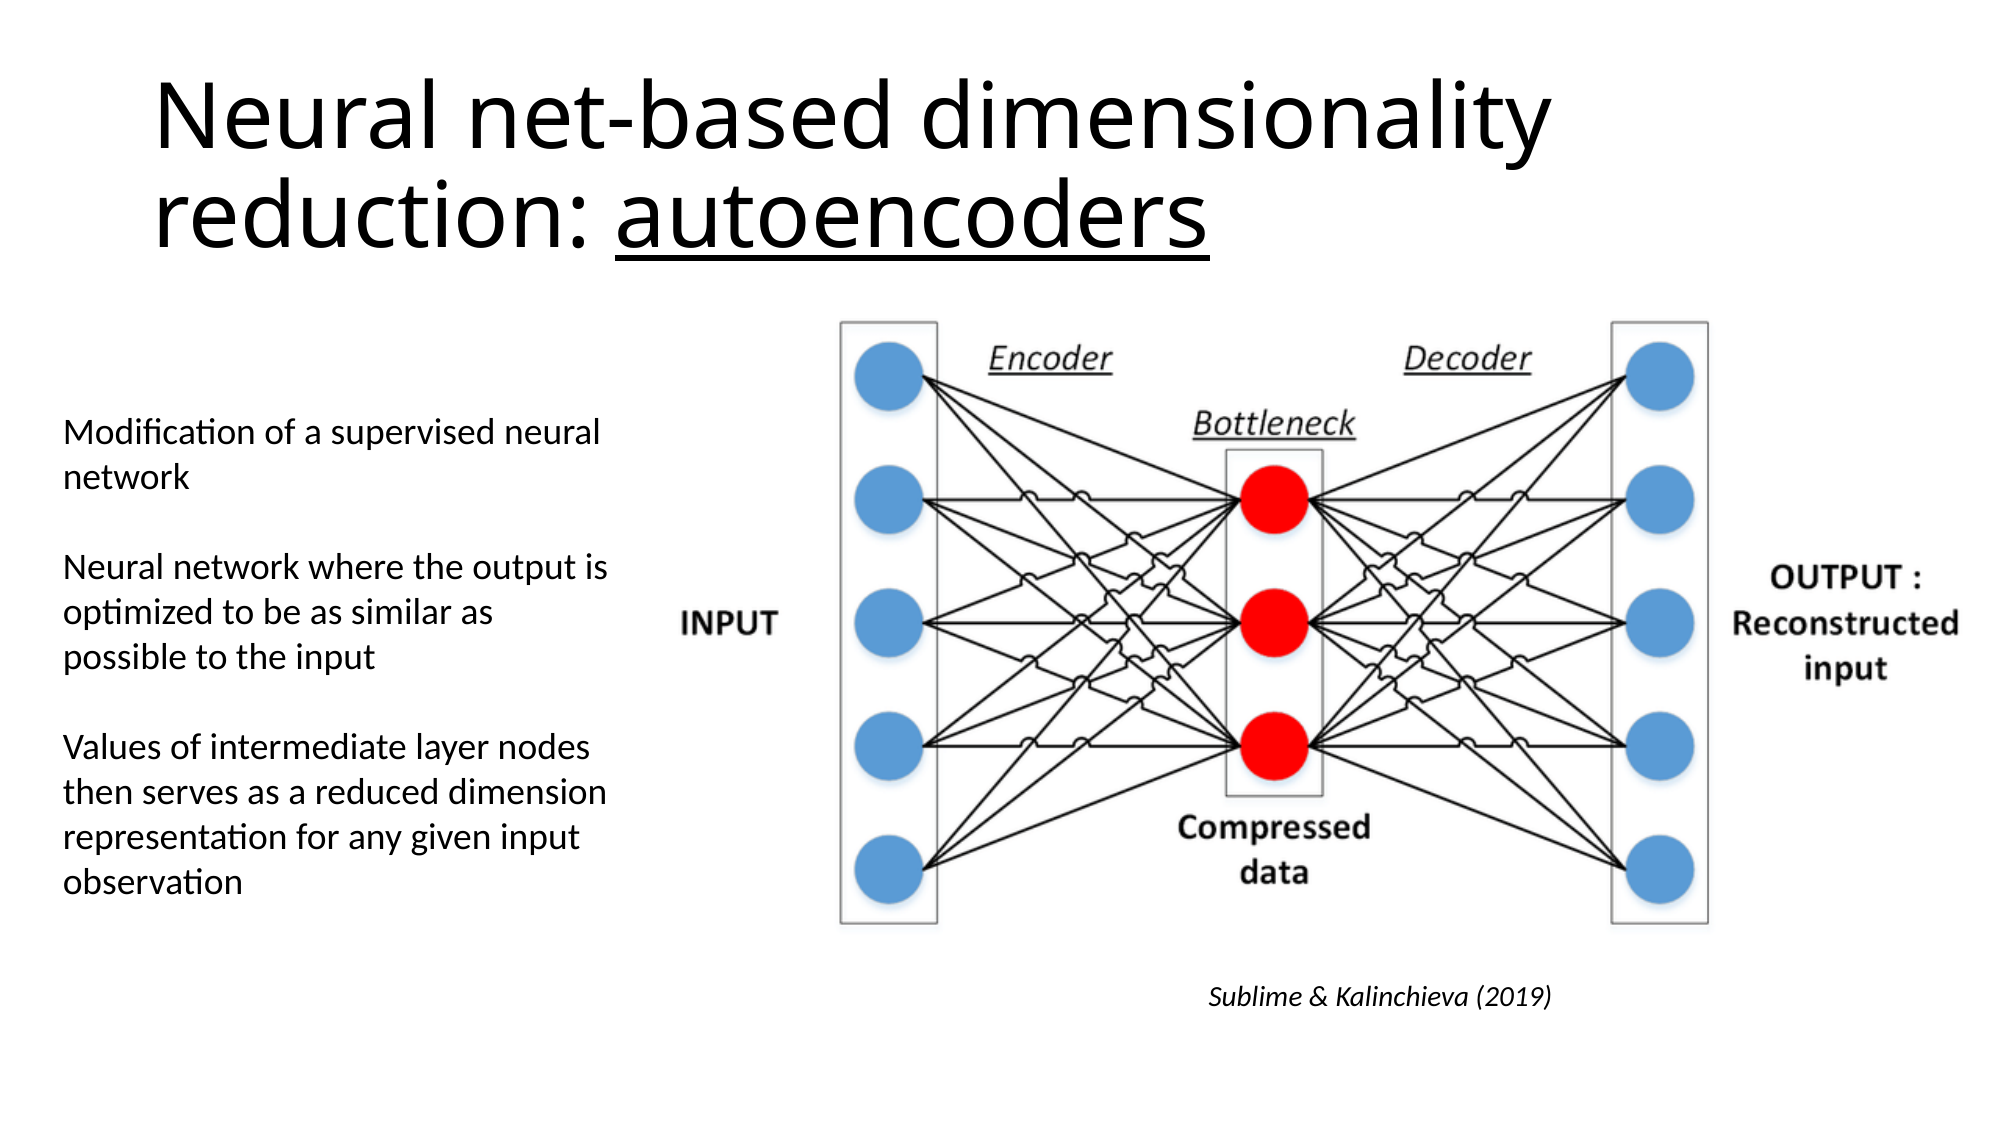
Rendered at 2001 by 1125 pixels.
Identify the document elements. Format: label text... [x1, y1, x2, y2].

text_box Modification of a supervised neural network Neural network where the output is optimized to be as similar as possible to the input Values of intermediate layer nodes then serves as a reduced dimension representation for any given input observation [48, 399, 641, 910]
text_box Sublime & Kalinchieva (2019) [1193, 970, 1820, 1020]
title Neural net-based dimensionality reduction: autoencoders [137, 59, 1863, 278]
picture [659, 318, 1989, 939]
